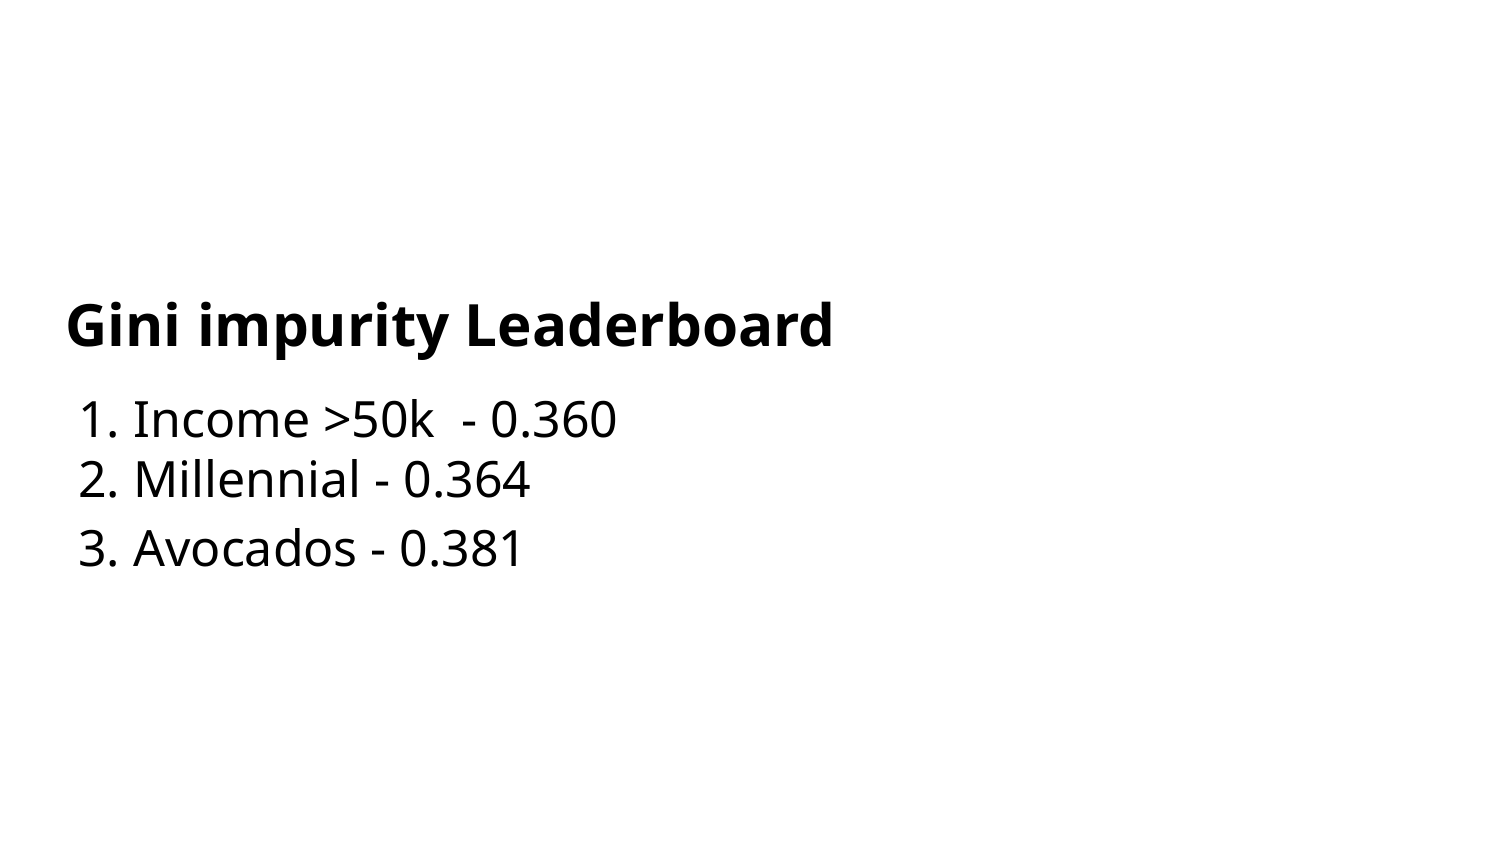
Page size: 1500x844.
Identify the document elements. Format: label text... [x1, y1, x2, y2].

text_box 1. Income >50k - 0.360 2. Millennial - 0.364 3. Avocados - 0.381 [63, 372, 1462, 467]
text_box Gini impurity Leaderboard [51, 272, 1449, 367]
